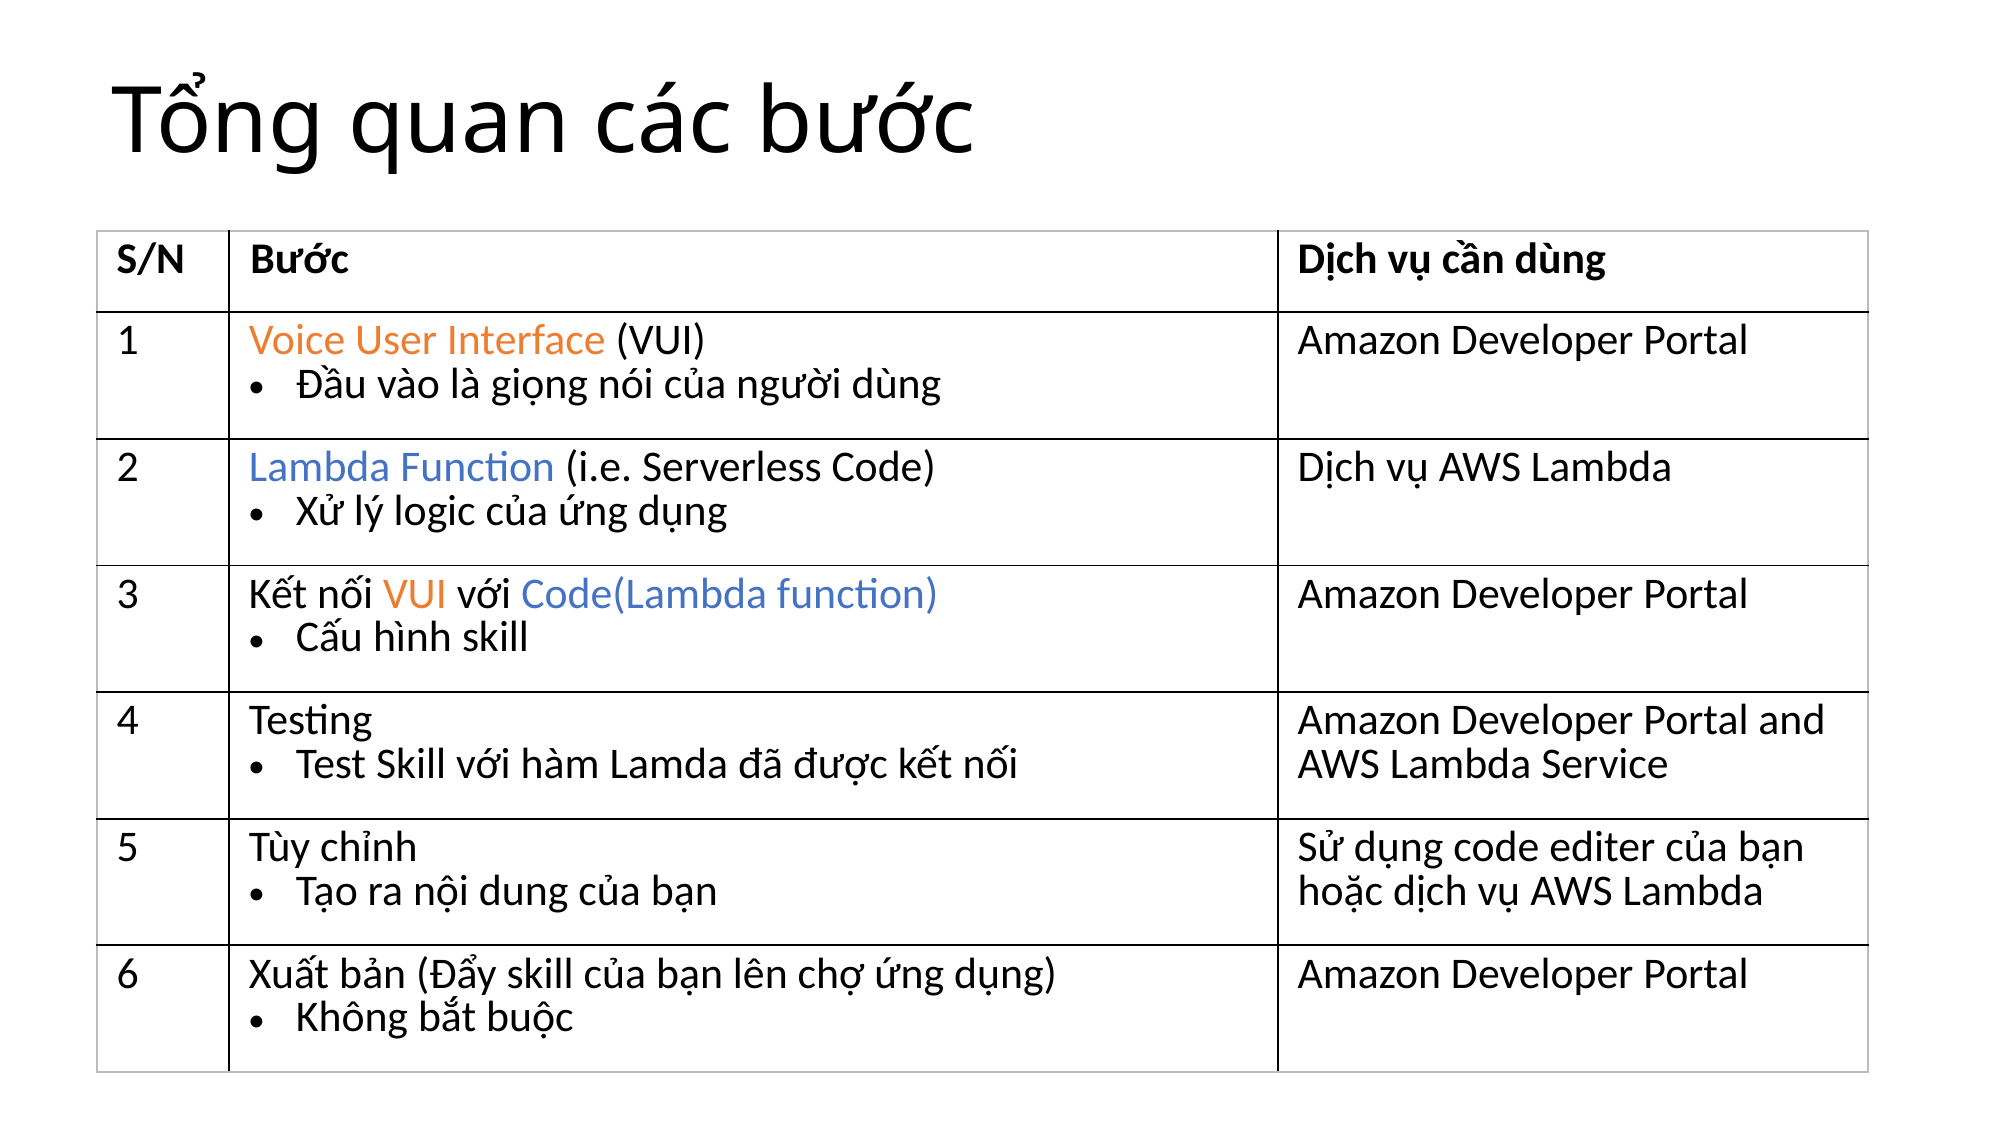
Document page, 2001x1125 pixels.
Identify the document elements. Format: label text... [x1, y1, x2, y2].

table_cell Voice User Interface (VUI) Đầu vào là giọng nói của người dùng [230, 313, 1277, 438]
table_cell 3 [98, 566, 228, 691]
table_cell Amazon Developer Portal and AWS Lambda Service [1279, 693, 1867, 818]
table_cell Testing Test Skill với hàm Lamda đã được kết nối [230, 693, 1277, 818]
table_cell Sử dụng code editer của bạn hoặc dịch vụ AWS Lambda [1279, 820, 1867, 944]
table_cell Xuất bản (Đẩy skill của bạn lên chợ ứng dụng) Không bắt buộc [230, 946, 1277, 1071]
table_cell Kết nối VUI với Code(Lambda function) Cấu hình skill [230, 566, 1277, 691]
table_header Dịch vụ cần dùng [1279, 232, 1867, 311]
table_cell Amazon Developer Portal [1279, 313, 1867, 438]
table_cell 2 [98, 440, 228, 565]
table_cell Tùy chỉnh Tạo ra nội dung của bạn [230, 820, 1277, 944]
table_header Bước [230, 232, 1277, 311]
table_cell 1 [98, 313, 228, 438]
table_cell Dịch vụ AWS Lambda [1279, 440, 1867, 565]
table_cell 6 [98, 946, 228, 1071]
table_cell Amazon Developer Portal [1279, 566, 1867, 691]
table_header S/N [98, 232, 228, 311]
table_cell Lambda Function (i.e. Serverless Code) Xử lý logic của ứng dụng [230, 440, 1277, 565]
title Tổng quan các bước [96, 13, 1822, 230]
table_cell 4 [98, 693, 228, 818]
table_cell Amazon Developer Portal [1279, 946, 1867, 1071]
table_cell 5 [98, 820, 228, 944]
